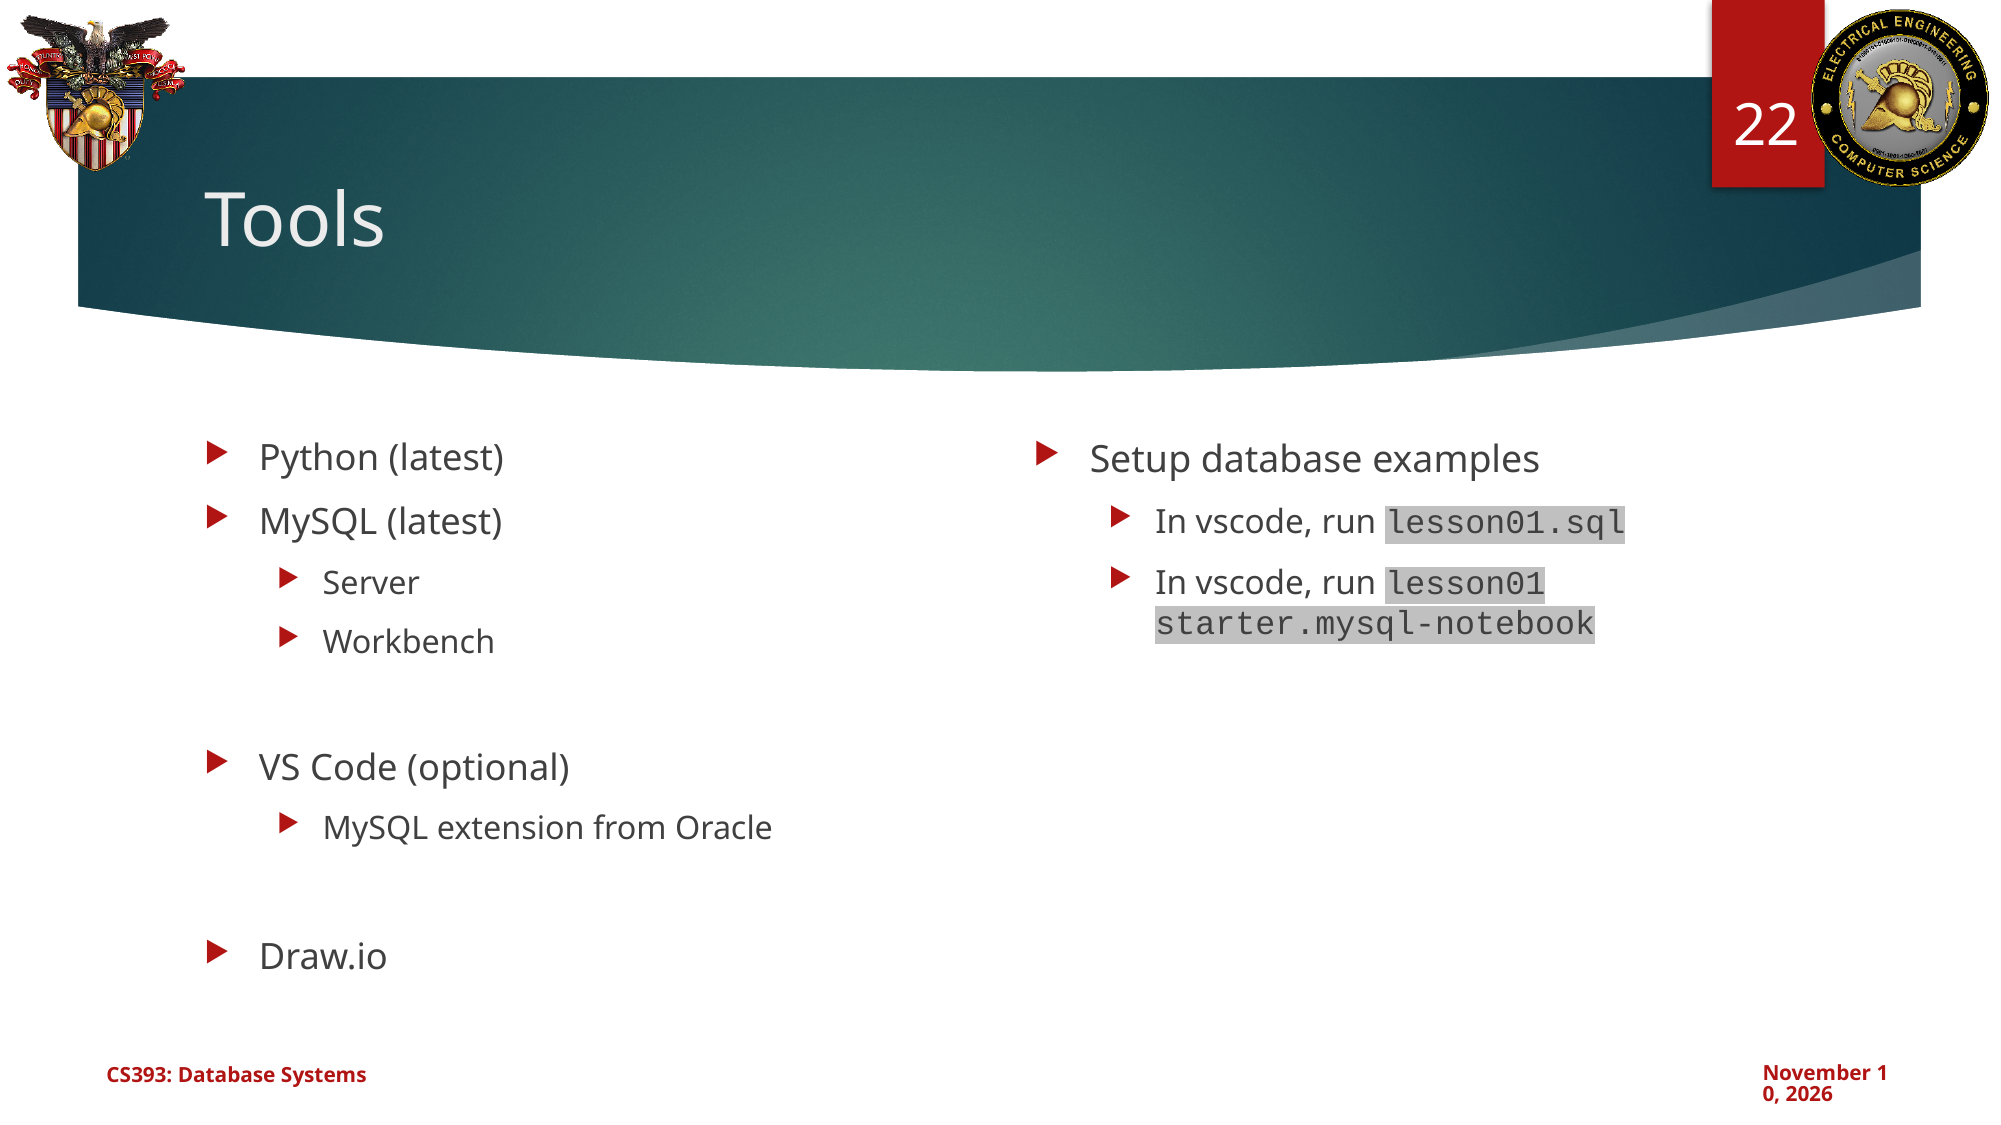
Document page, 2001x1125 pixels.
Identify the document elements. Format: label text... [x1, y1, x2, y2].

list Setup database examples In vscode, run lesson01.sql In vscode, run lesson01 starter.mysql-notebook [1018, 427, 1811, 988]
title Tools [189, 158, 1638, 275]
slide_number 22 [1698, 48, 1836, 175]
picture [1809, 7, 1990, 188]
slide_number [1747, 1048, 1910, 1099]
picture [7, 3, 185, 184]
list Python (latest) MySQL (latest) Server Workbench VS Code (optional) MySQL extension from Oracle Draw.io [189, 427, 982, 988]
footer CS393: Database Systems [91, 1048, 726, 1100]
